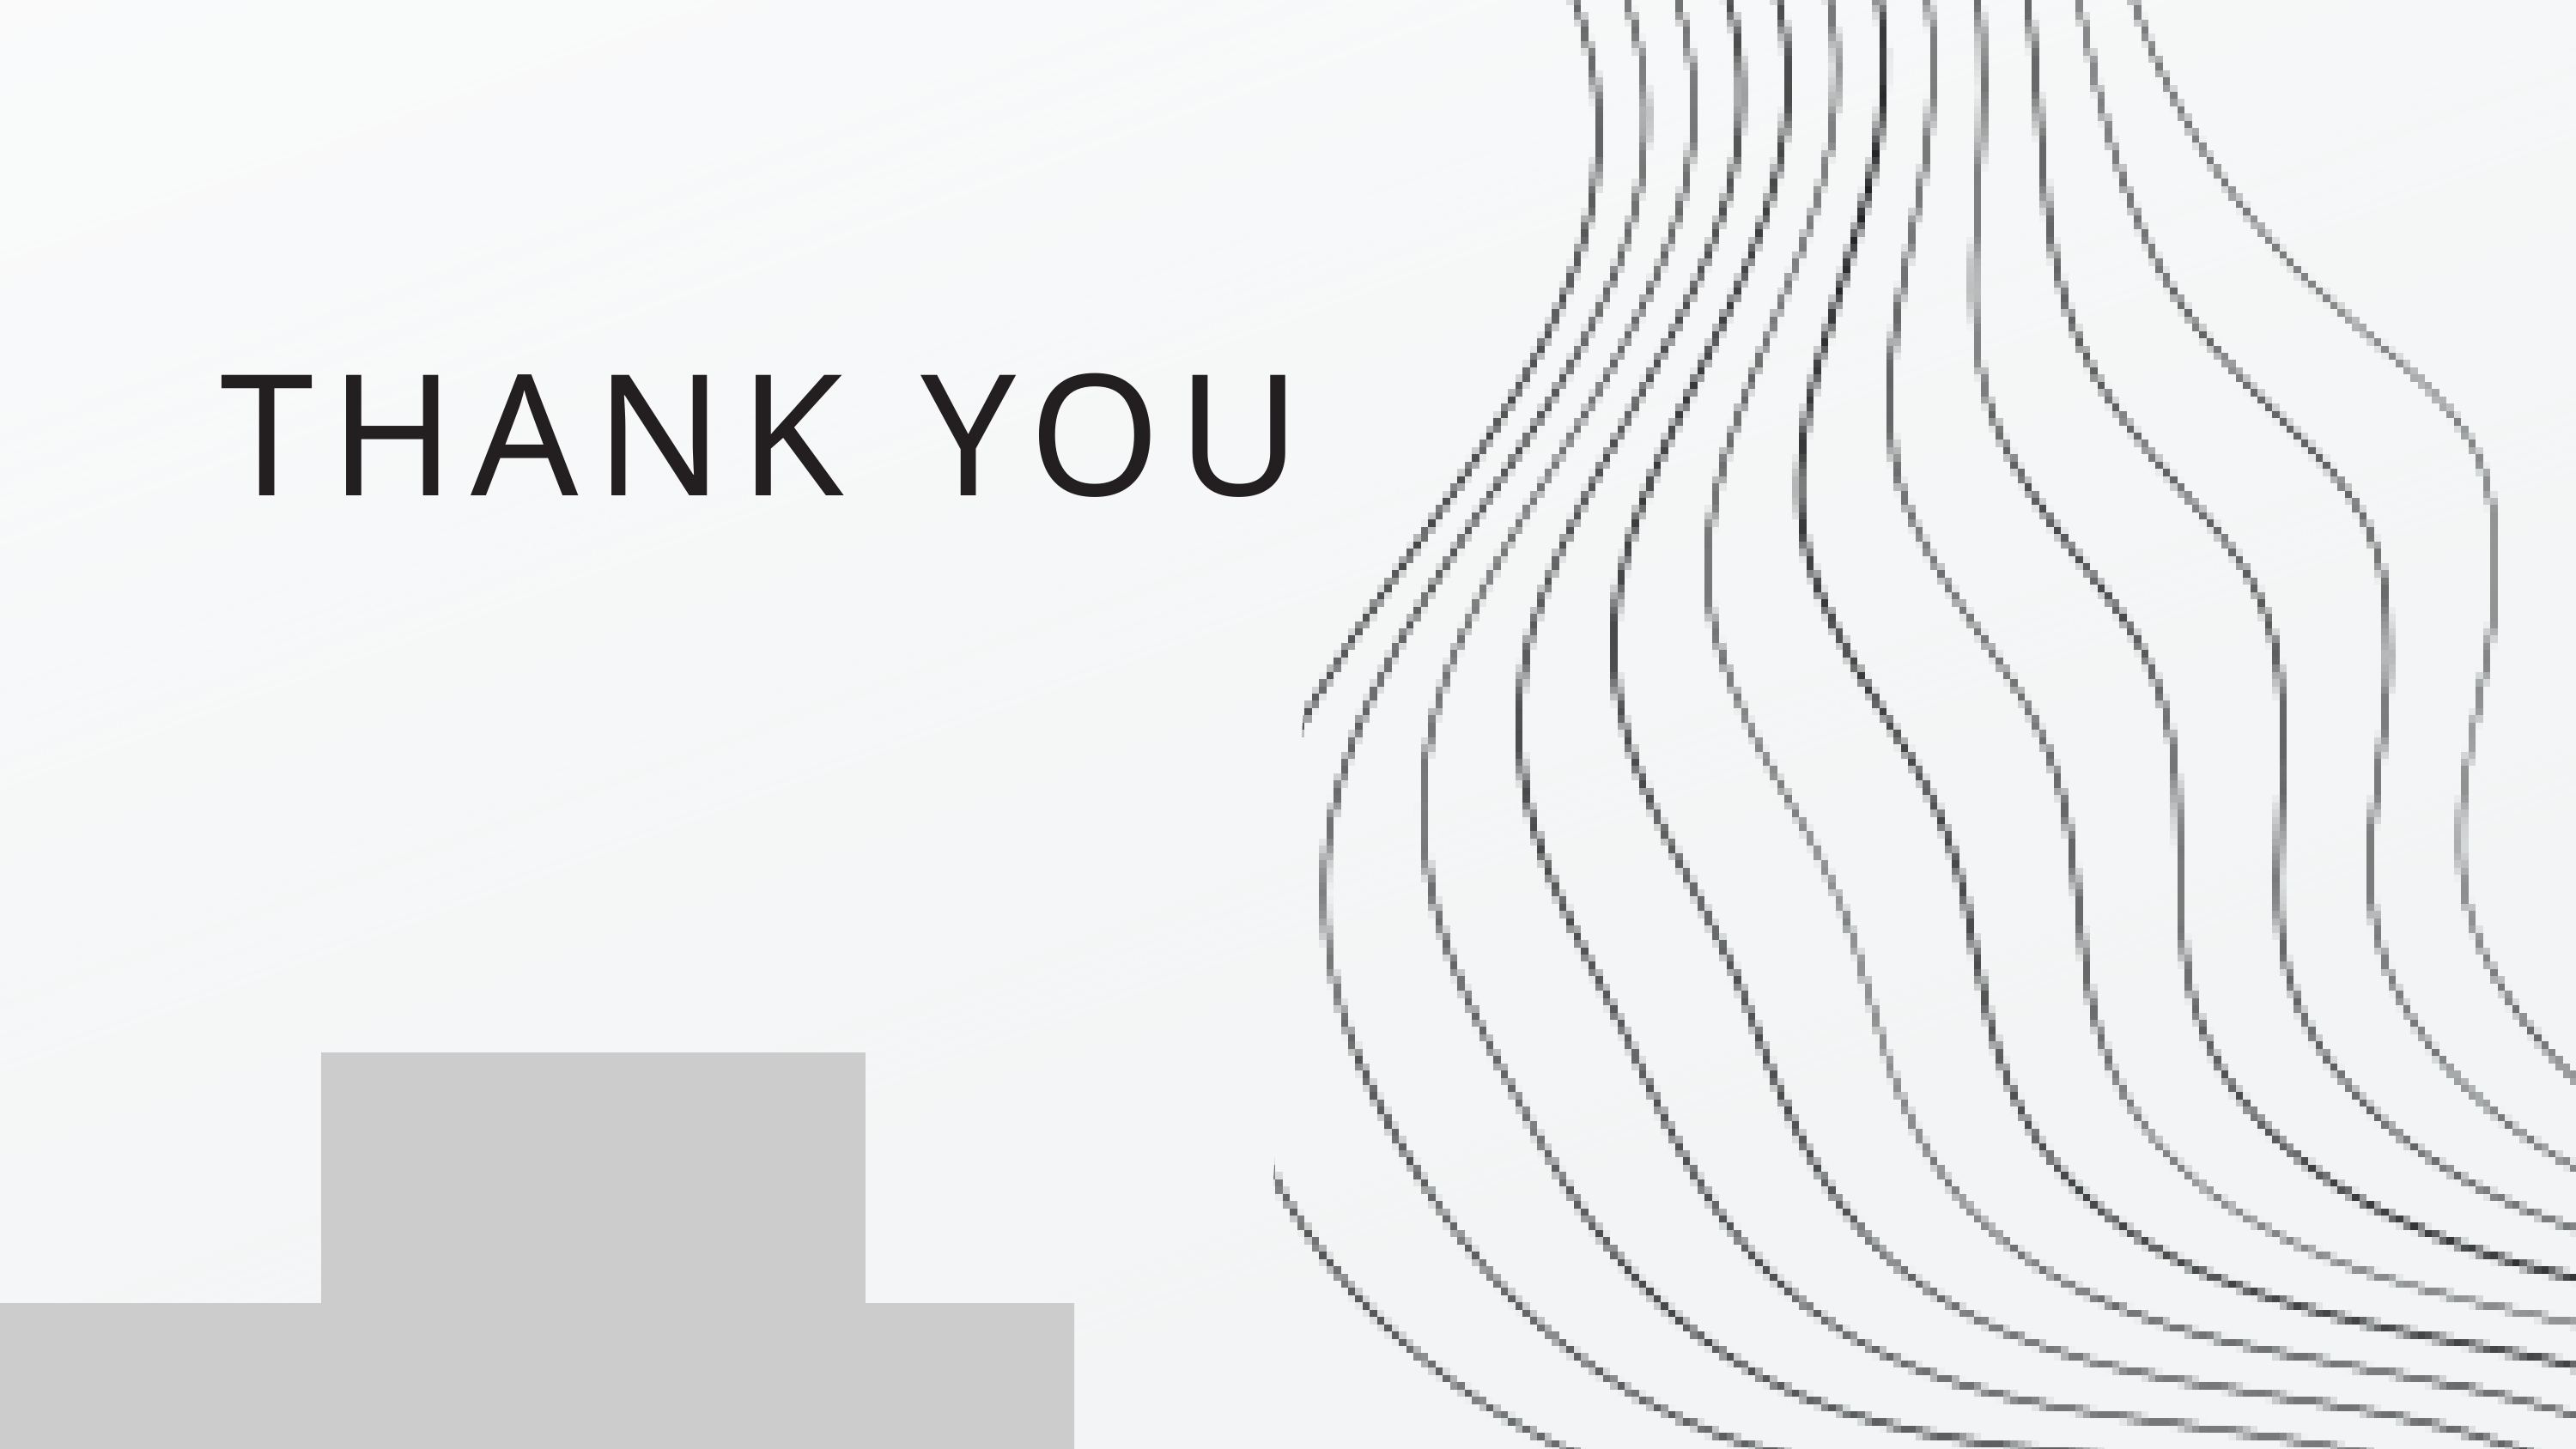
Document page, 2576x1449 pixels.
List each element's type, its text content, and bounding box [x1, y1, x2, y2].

text_box [0, 0, 1348, 1449]
text_box [1255, 0, 2576, 1449]
text_box [0, 1052, 1075, 1449]
text_box THANK YOU [220, 296, 1361, 530]
